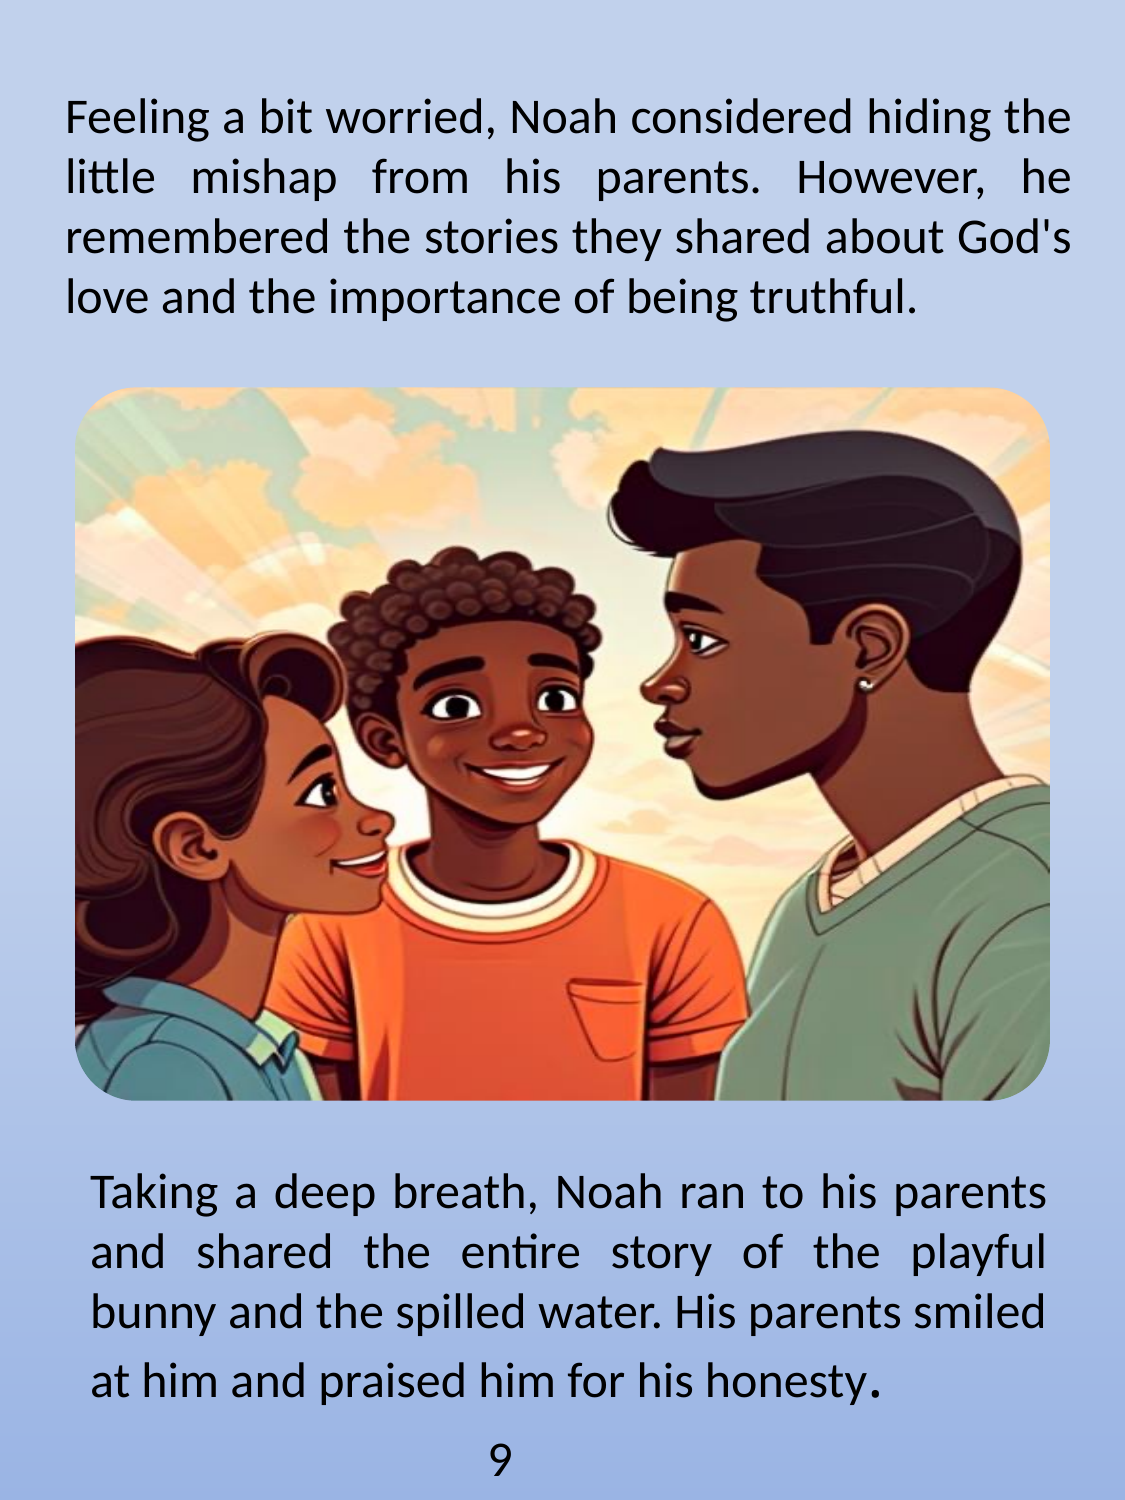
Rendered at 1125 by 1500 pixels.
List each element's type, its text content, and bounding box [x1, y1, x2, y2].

picture [74, 387, 1051, 1101]
text_box Taking a deep breath, Noah ran to his parents and shared the entire story of the playful bunny and the spilled water. His parents smiled at him and praised him for his honesty. [74, 1151, 1063, 1417]
text_box 9 [460, 1410, 539, 1500]
text_box Feeling a bit worried, Noah considered hiding the little mishap from his parents. However, he remembered the stories they shared about God's love and the importance of being truthful. [49, 76, 1088, 332]
